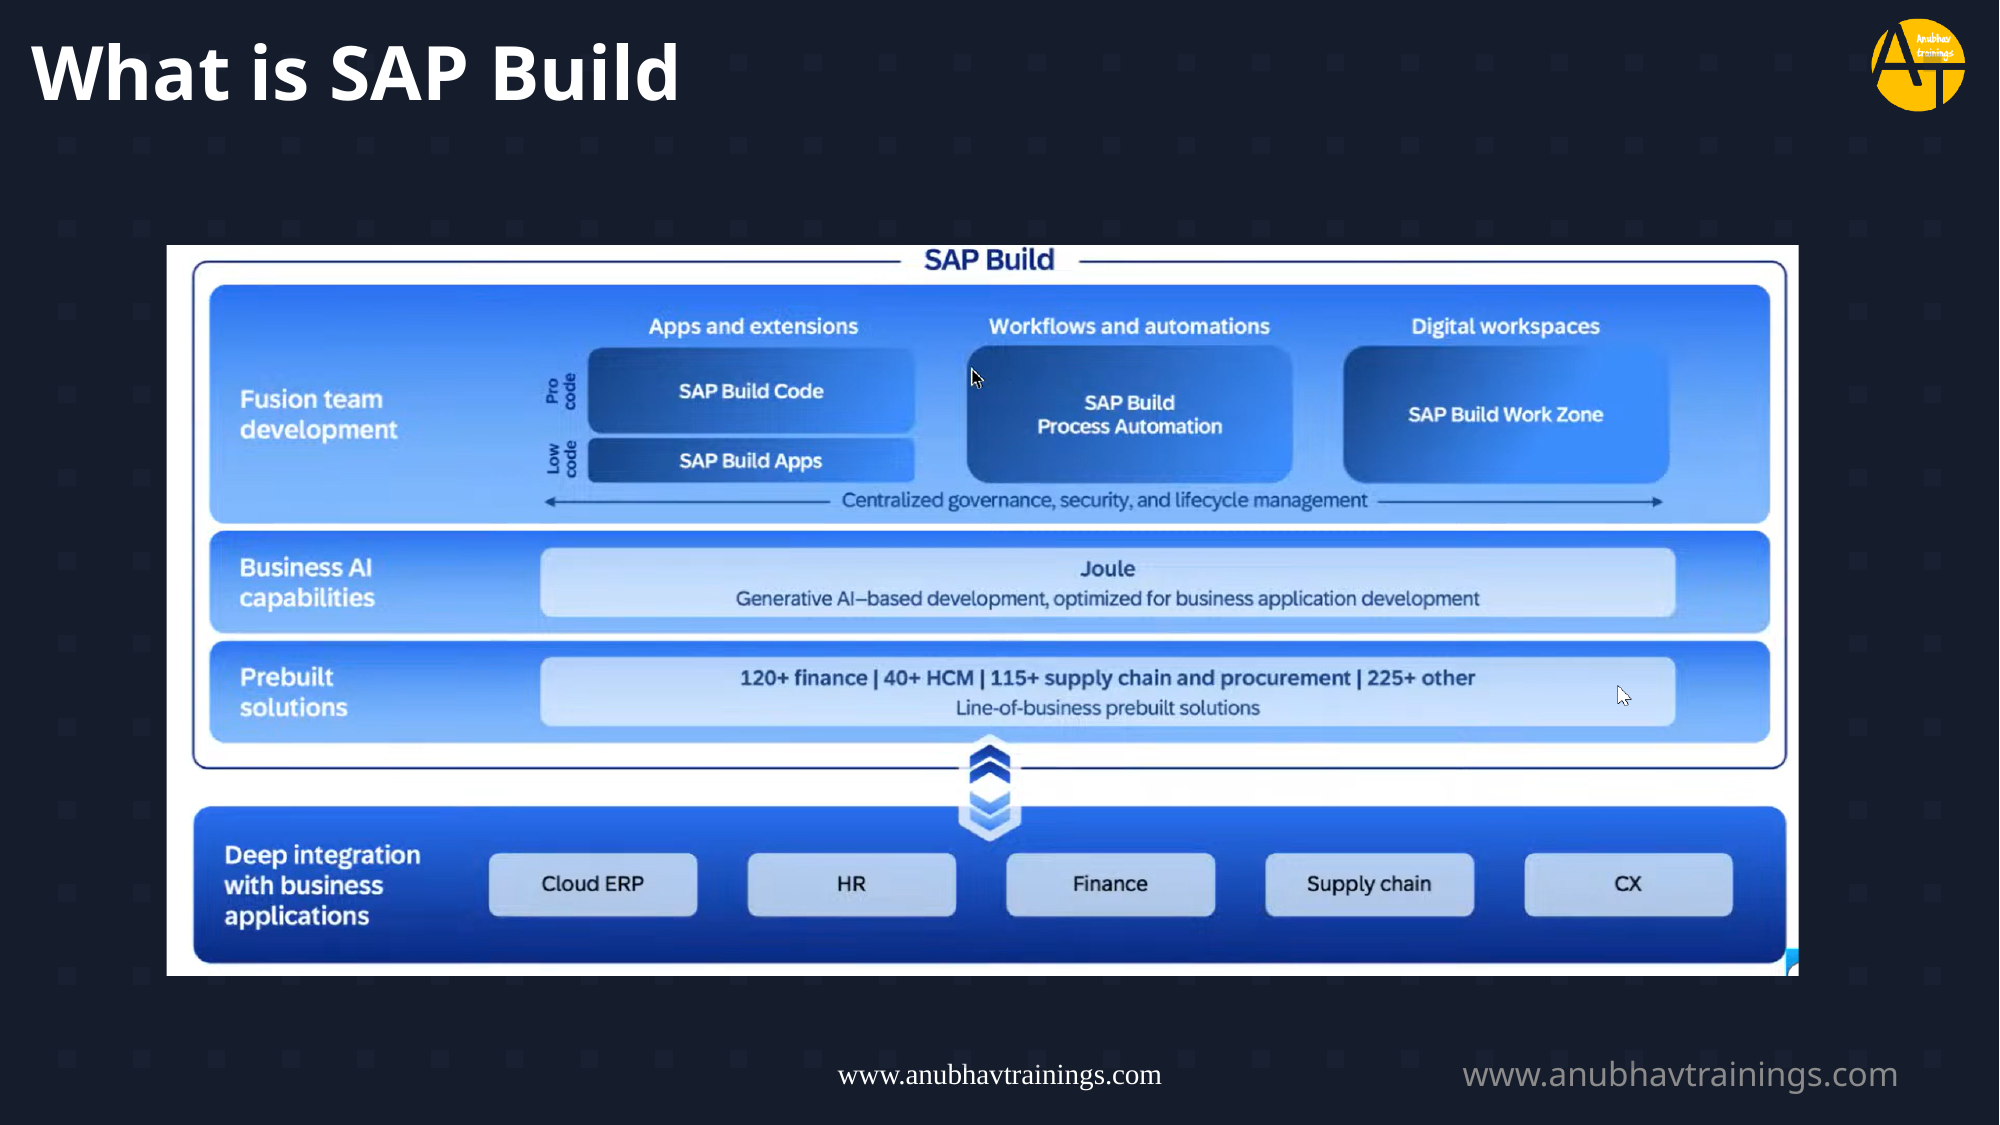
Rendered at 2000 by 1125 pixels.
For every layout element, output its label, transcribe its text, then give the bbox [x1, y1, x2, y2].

picture [1862, 12, 1970, 119]
slide_number 10 [1432, 1042, 1900, 1103]
title What is SAP Build [31, 12, 1831, 129]
footer www.anubhavtrainings.com [683, 1042, 1317, 1103]
picture [166, 245, 1799, 976]
